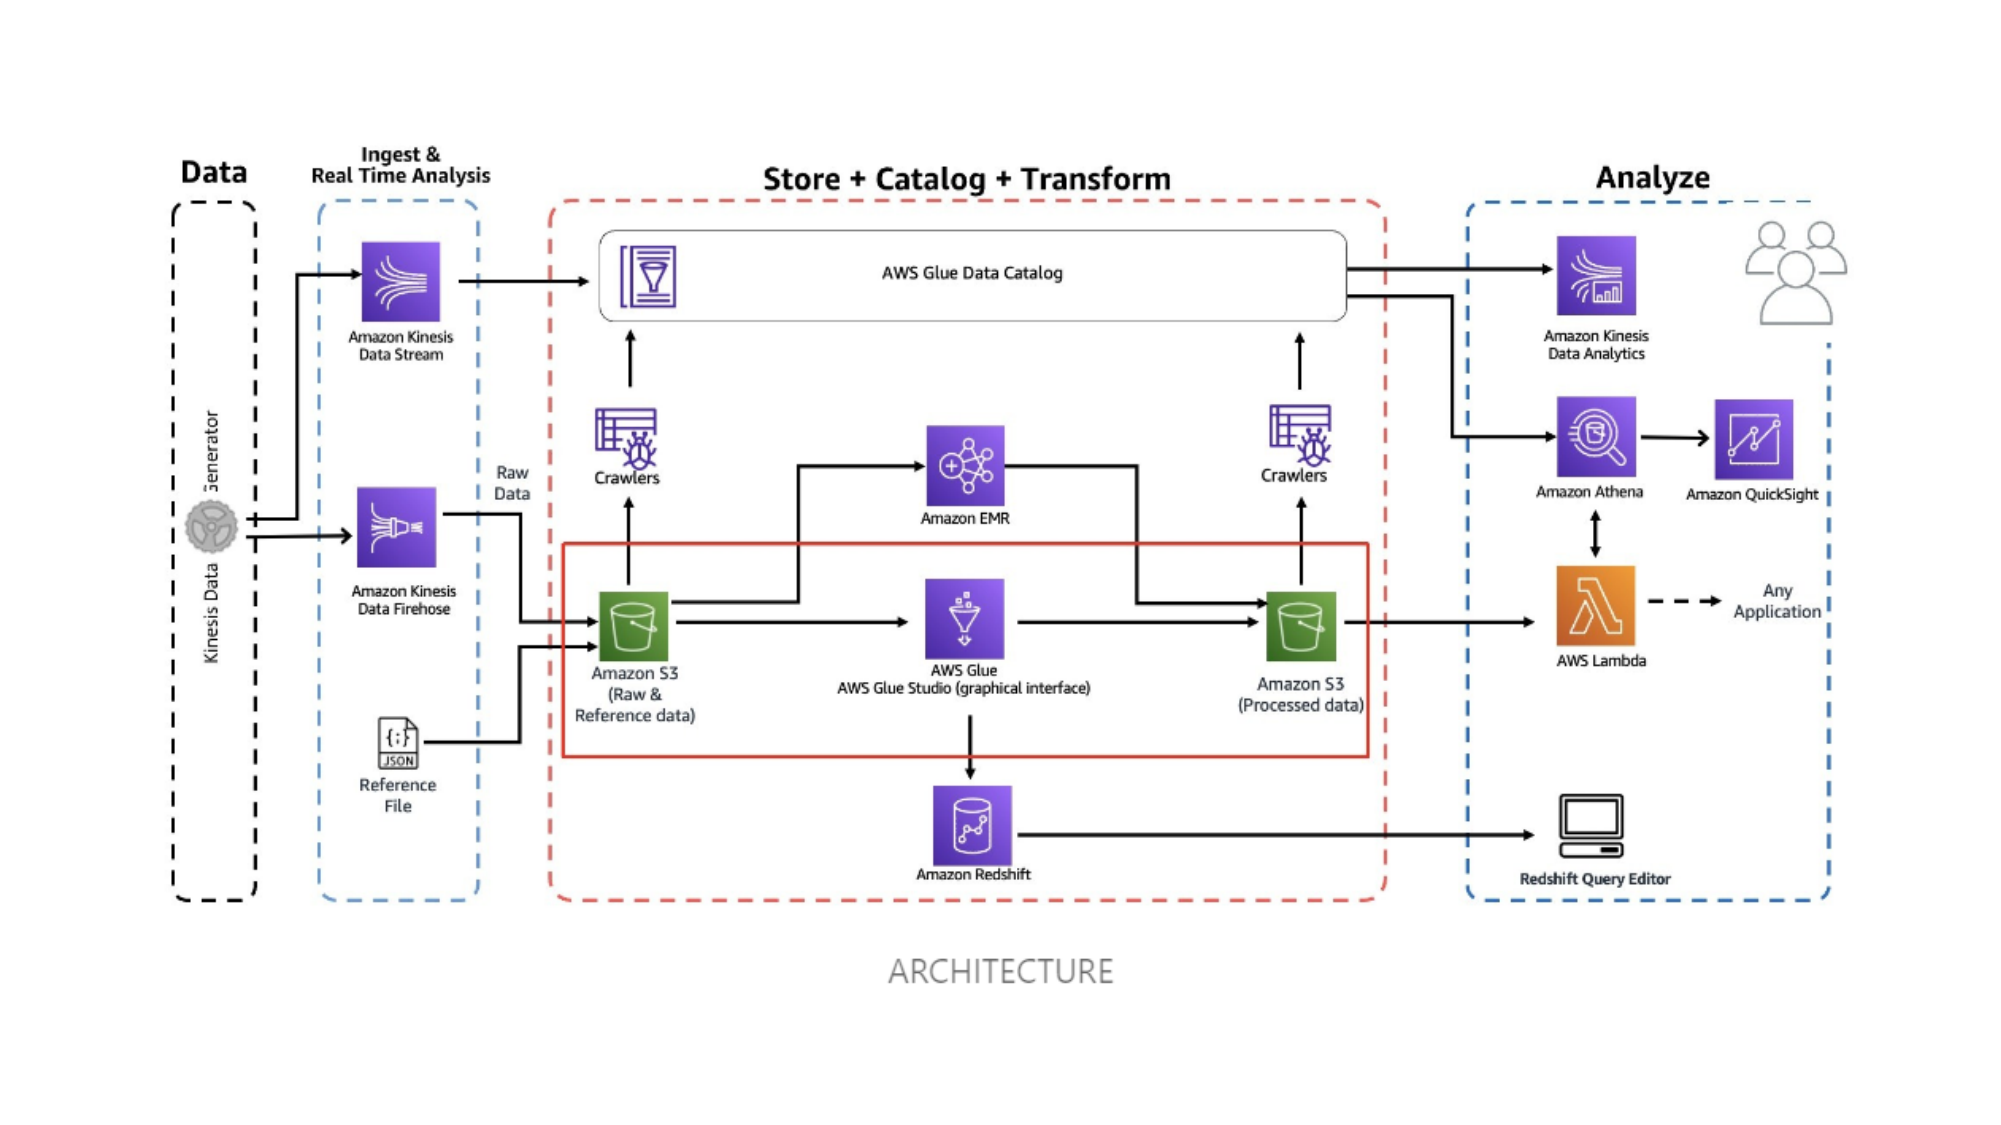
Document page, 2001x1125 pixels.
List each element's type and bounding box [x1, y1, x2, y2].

picture [121, 99, 1911, 1027]
